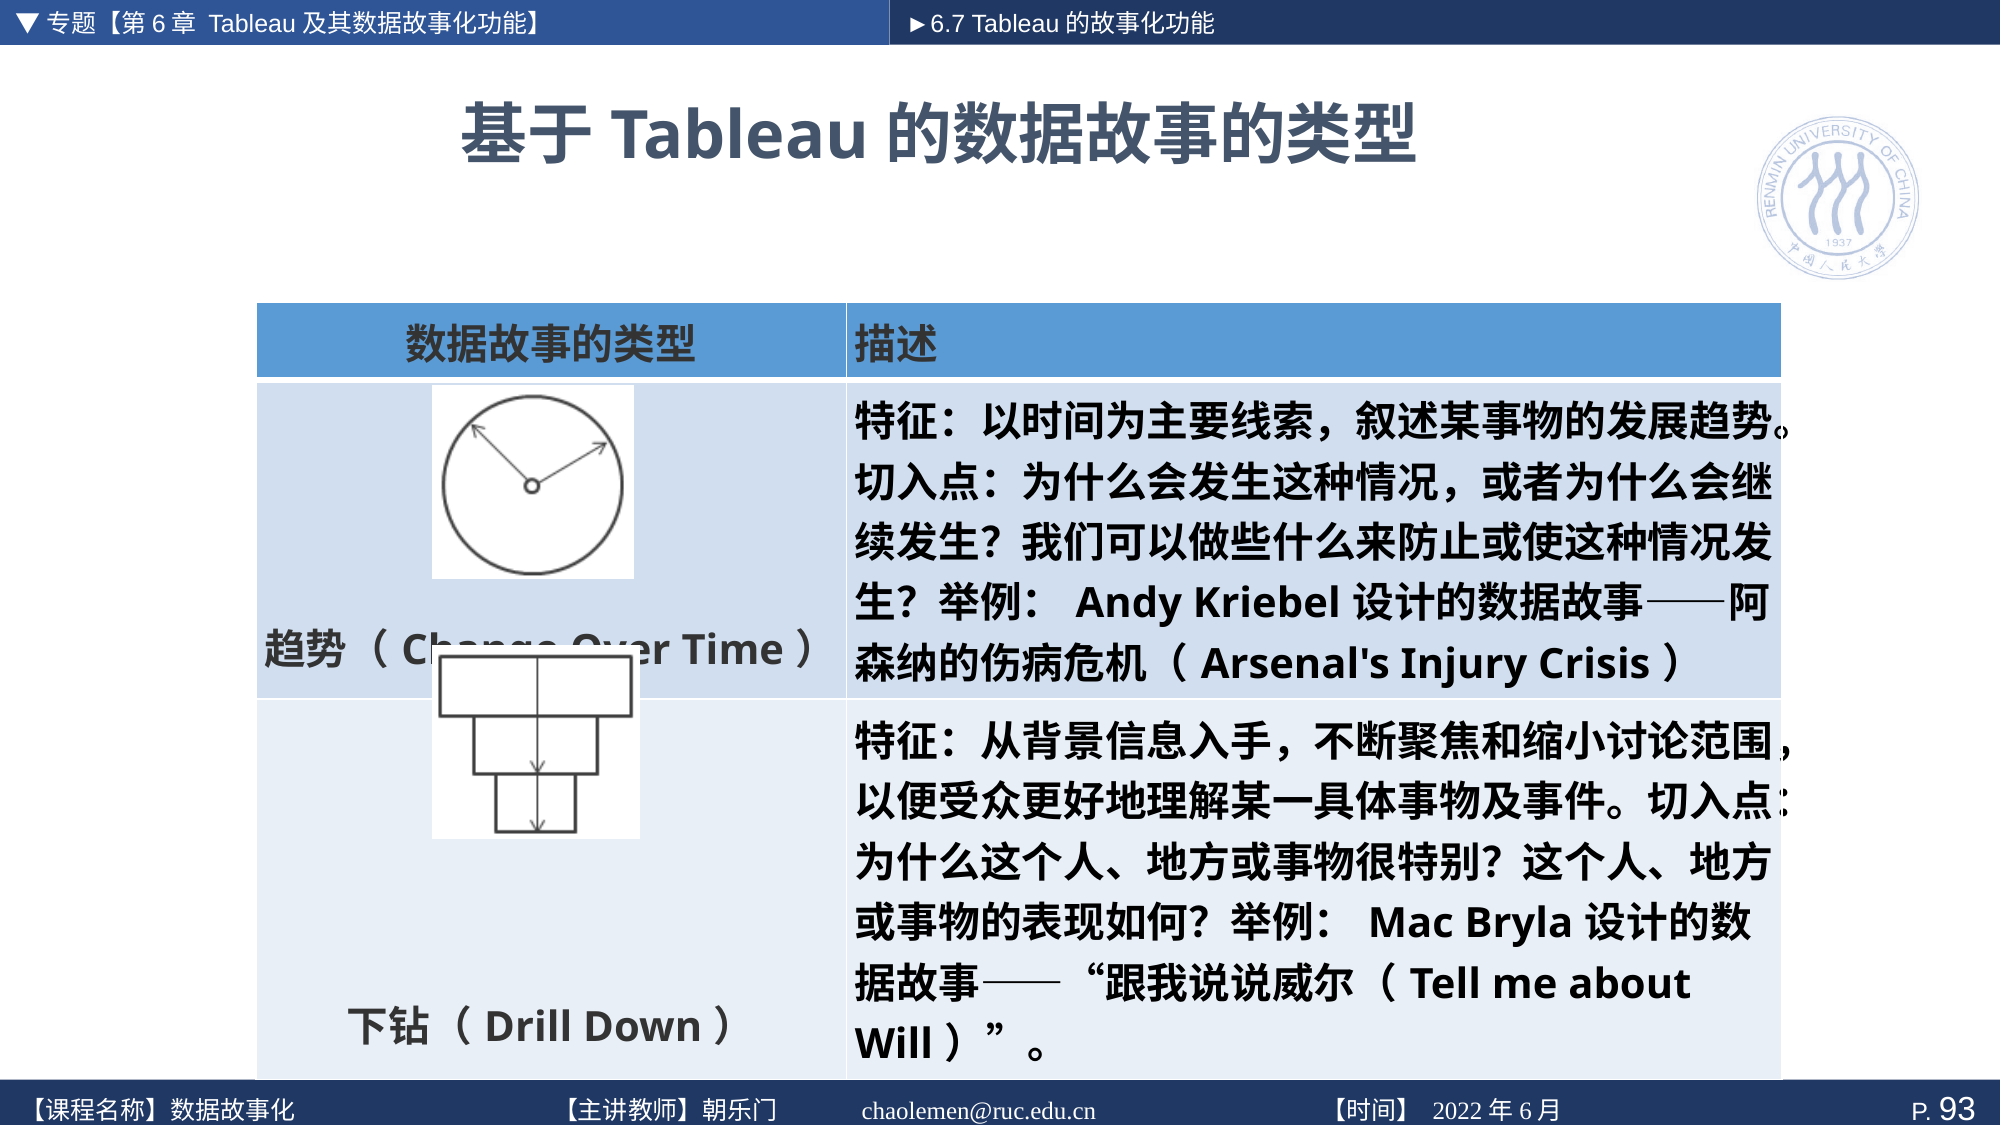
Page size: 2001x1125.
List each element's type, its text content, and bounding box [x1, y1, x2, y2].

table_cell 特征：以时间为主要线索，叙述某事物的发展趋势。切入点：为什么会发生这种情况，或者为什么会继续发生？我们可以做些什么来防止或使这种情况发生？举例：Andy Kriebel设计的数据故事——阿森纳的伤病危机（Arsenal's Injury Crisis） [847, 383, 1781, 698]
table_header 数据故事的类型 [257, 303, 846, 377]
picture [432, 645, 640, 839]
list ▼专题【第6章 Tableau及其数据故事化功能】 [0, 0, 725, 43]
list ►6.7 Tableau的故事化功能 [890, 0, 1249, 43]
table_cell 特征：从背景信息入手，不断聚焦和缩小讨论范围，以便受众更好地理解某一具体事物及事件。切入点：为什么这个人、地方或事物很特别？这个人、地方或事物的表现如何？举例：Mac Bryla设计的数据故事——“跟我说说威尔（Tell me about Will）”。 [847, 700, 1781, 1079]
table_cell 趋势（Change Over Time） [257, 383, 846, 698]
table_header 描述 [847, 303, 1781, 377]
title 基于Tableau的数据故事的类型 [64, 64, 1816, 200]
table_cell 下钻（Drill Down） [257, 700, 846, 1079]
picture [432, 385, 634, 579]
